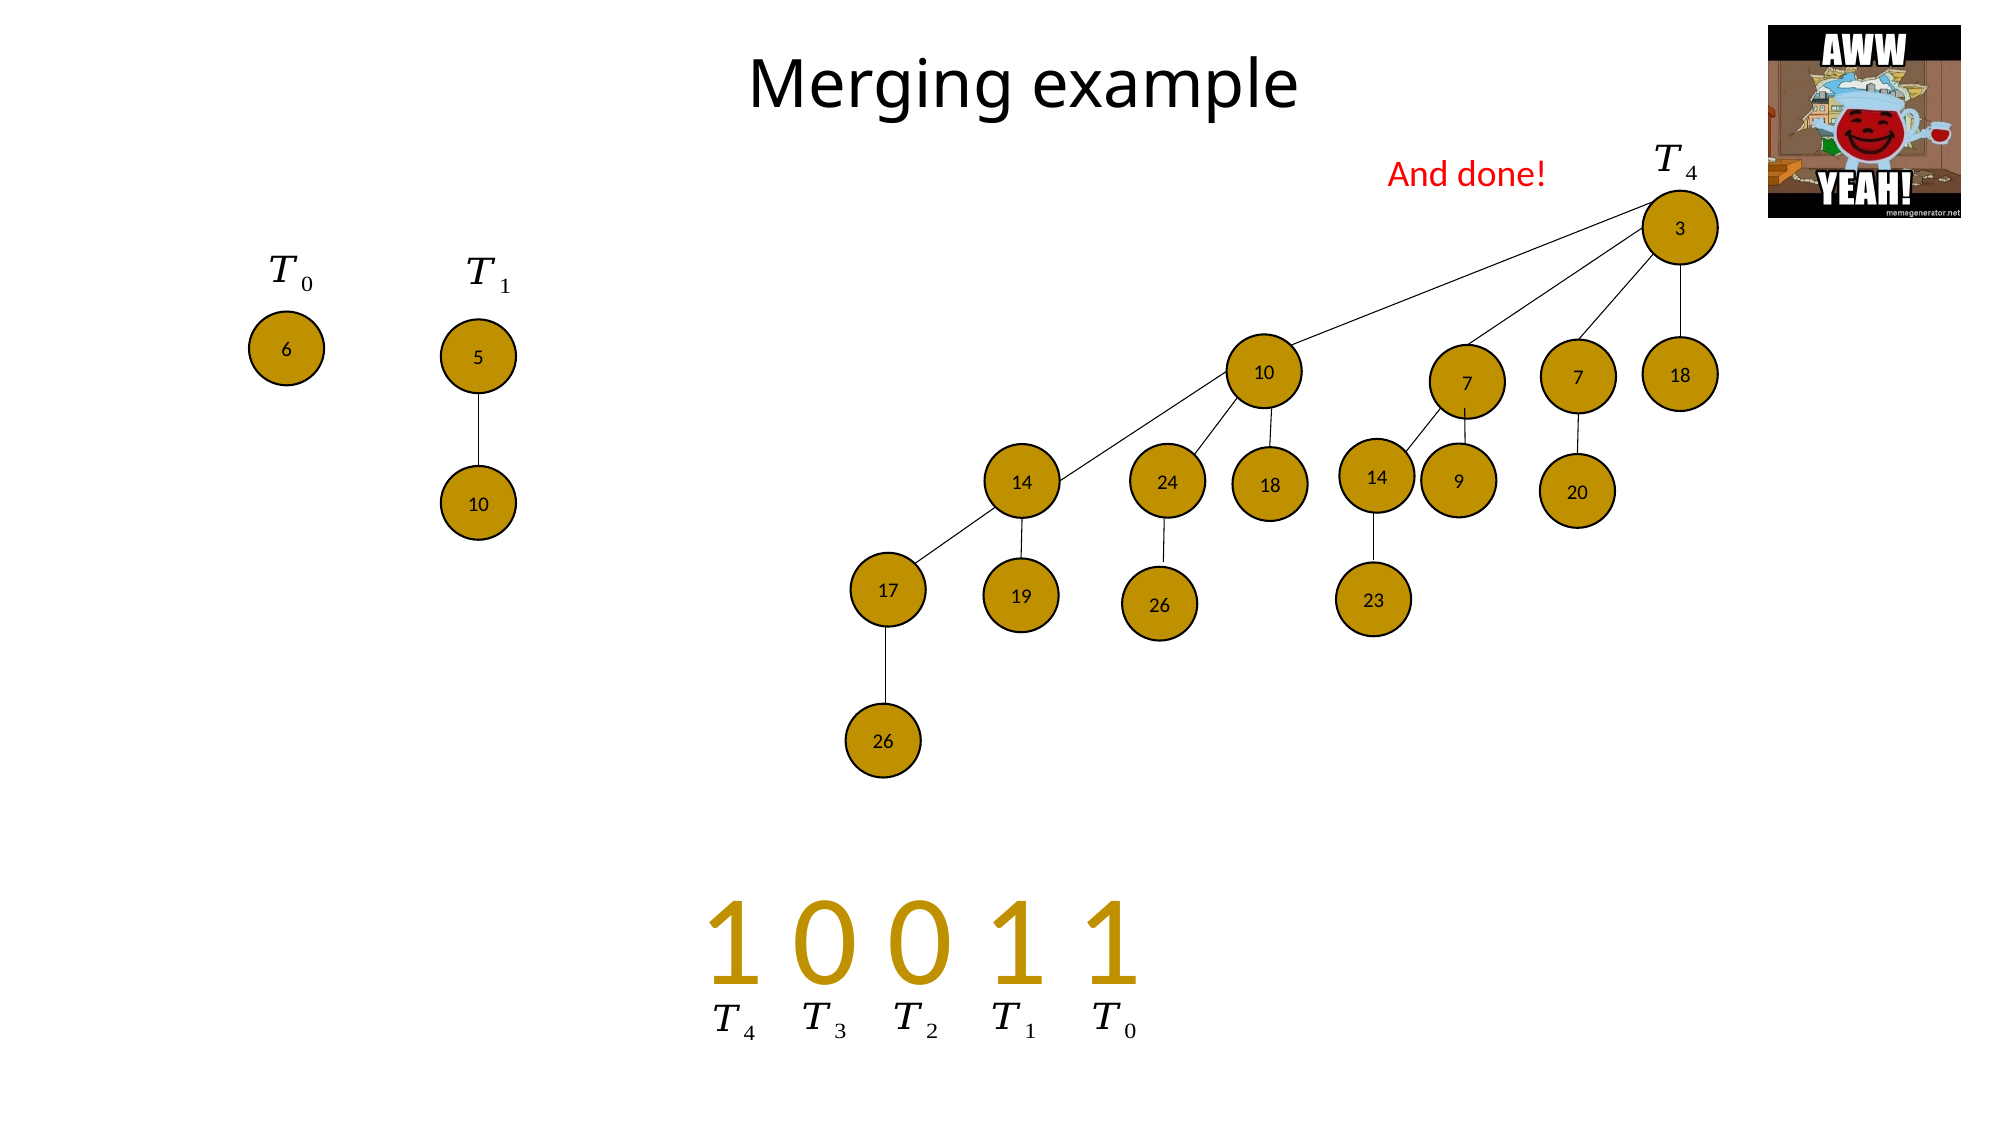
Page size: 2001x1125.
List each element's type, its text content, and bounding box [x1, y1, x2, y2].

text_box 26 [1121, 565, 1199, 642]
text_box 24 [1129, 481, 1207, 519]
text_box 10 [439, 464, 518, 541]
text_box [914, 507, 996, 564]
text_box 23 [1334, 561, 1413, 638]
text_box 26 [844, 702, 922, 779]
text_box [1380, 407, 1441, 485]
title Merging example [658, 40, 1390, 131]
text_box 19 [982, 557, 1060, 634]
text_box 7 [1539, 346, 1618, 415]
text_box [1290, 201, 1654, 346]
text_box 14 [983, 442, 1061, 519]
text_box 1 0 0 1 1 [683, 848, 1158, 1019]
text_box 20 [1538, 453, 1617, 529]
text_box 10 [1225, 333, 1303, 410]
text_box 18 [1231, 446, 1309, 523]
text_box 18 [1641, 336, 1719, 413]
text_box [1227, 397, 1238, 455]
text_box 7 [1428, 346, 1506, 420]
text_box 17 [849, 551, 927, 628]
text_box 3 [1654, 202, 1719, 266]
text_box 14 [1338, 437, 1415, 514]
picture [1768, 25, 1961, 218]
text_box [1059, 371, 1227, 481]
text_box And done! [1372, 141, 1768, 202]
text_box 9 [1420, 442, 1498, 519]
text_box 5 [439, 318, 518, 395]
text_box 6 [247, 310, 326, 387]
